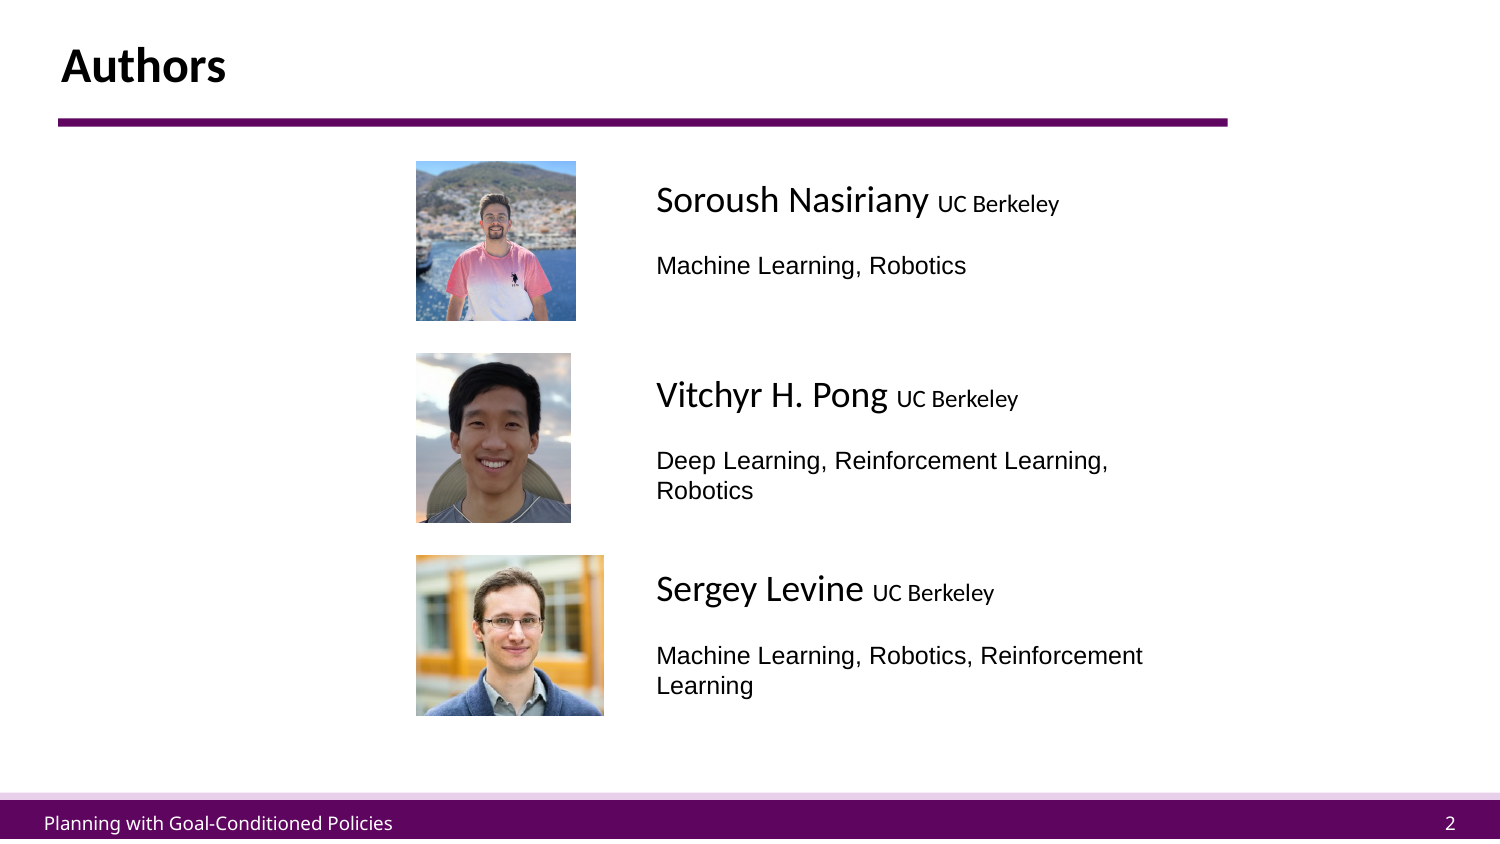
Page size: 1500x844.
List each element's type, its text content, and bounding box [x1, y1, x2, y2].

picture [416, 353, 571, 523]
text_box Soroush Nasiriany UC Berkeley Machine Learning, Robotics Vitchyr H. Pong UC Berkeley Deep Learning, Reinforcement Learning, Robotics Sergey Levine UC Berkeley Machine Learning, Robotics, Reinforcement Learning [641, 167, 1213, 707]
picture [416, 161, 576, 321]
picture [416, 555, 604, 716]
title Authors [46, 23, 1455, 109]
